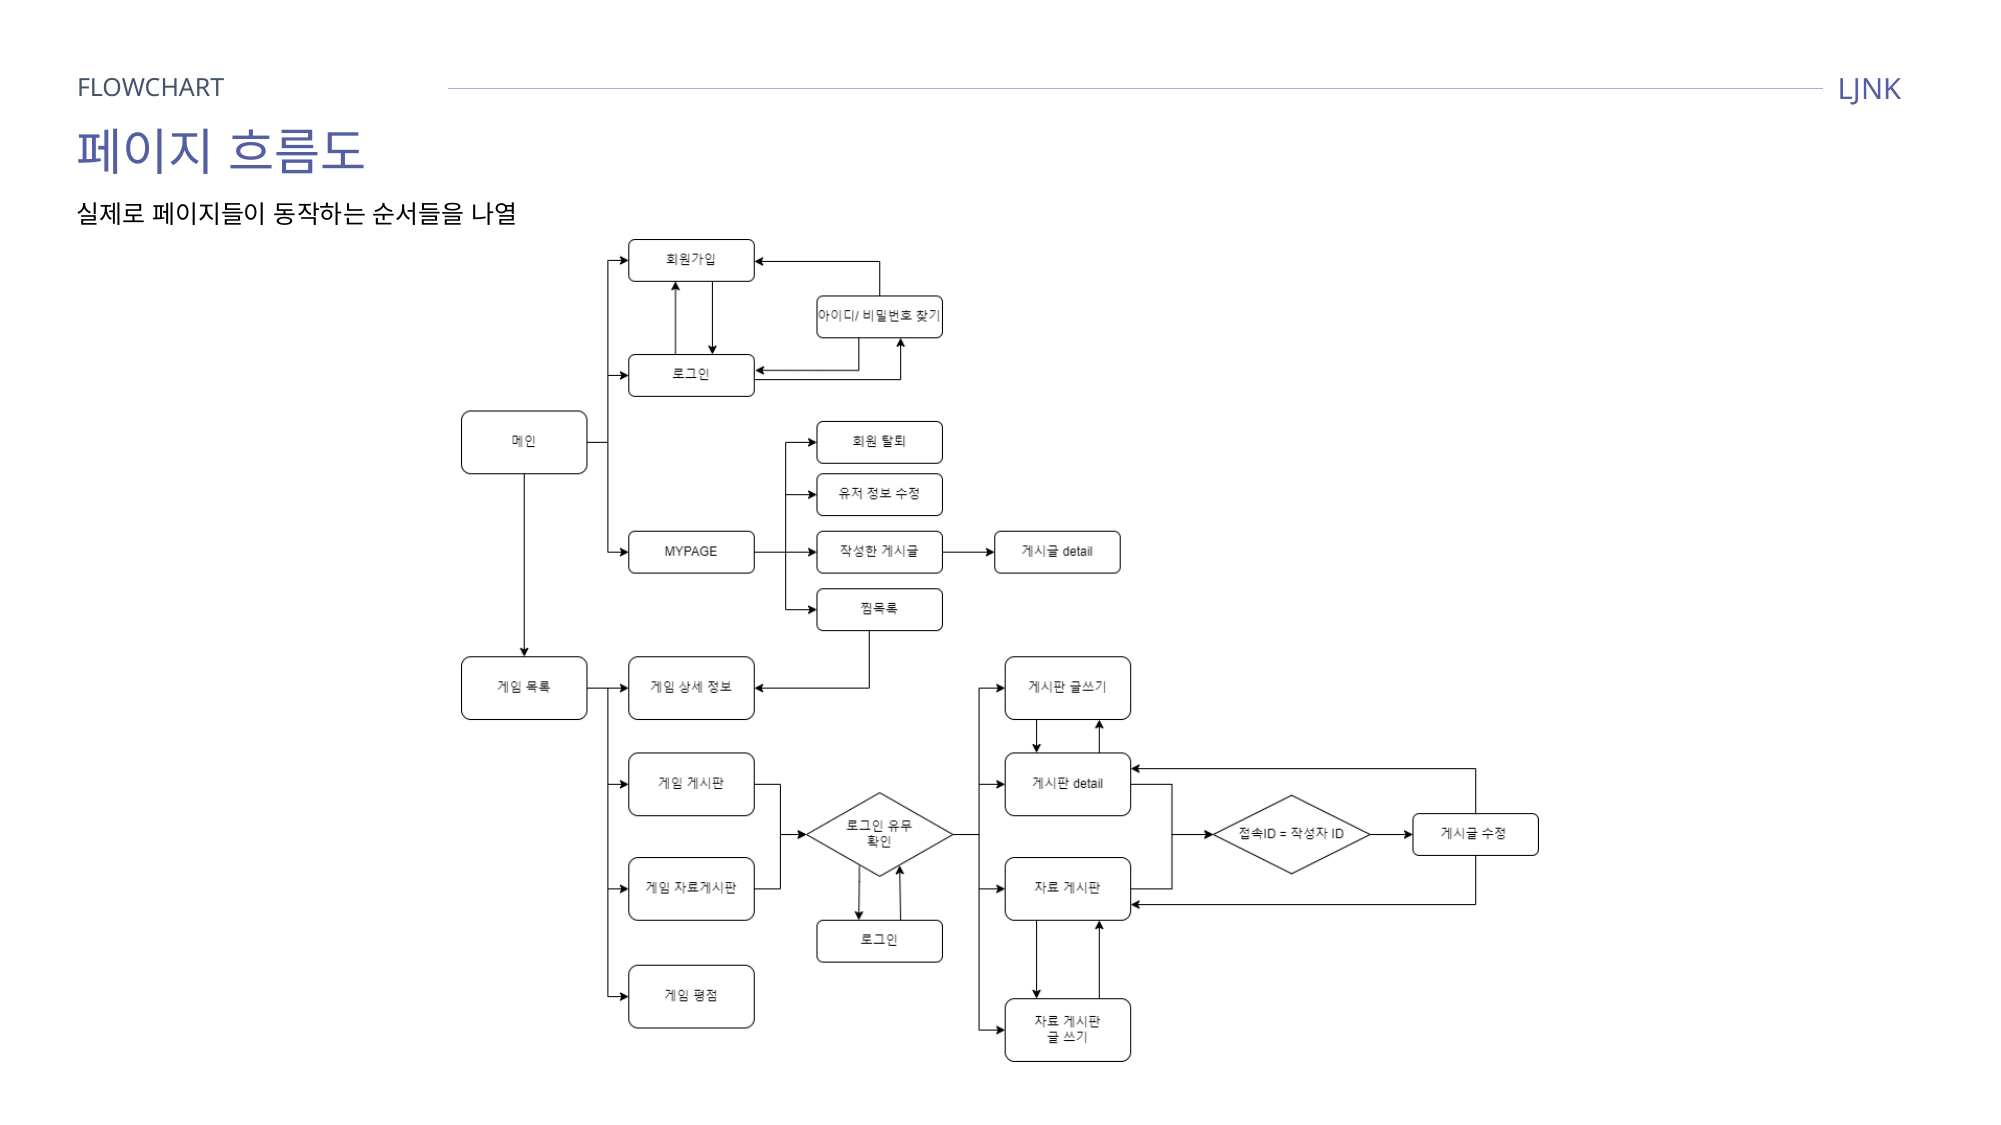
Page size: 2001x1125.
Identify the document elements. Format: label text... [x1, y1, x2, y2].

list 페이지 흐름도 [61, 120, 459, 190]
list FLOWCHART [62, 67, 382, 113]
list 실제로 페이지들이 동작하는 순서들을 나열 [61, 194, 585, 240]
list LJNK [1822, 67, 1990, 113]
picture [461, 239, 1539, 1062]
